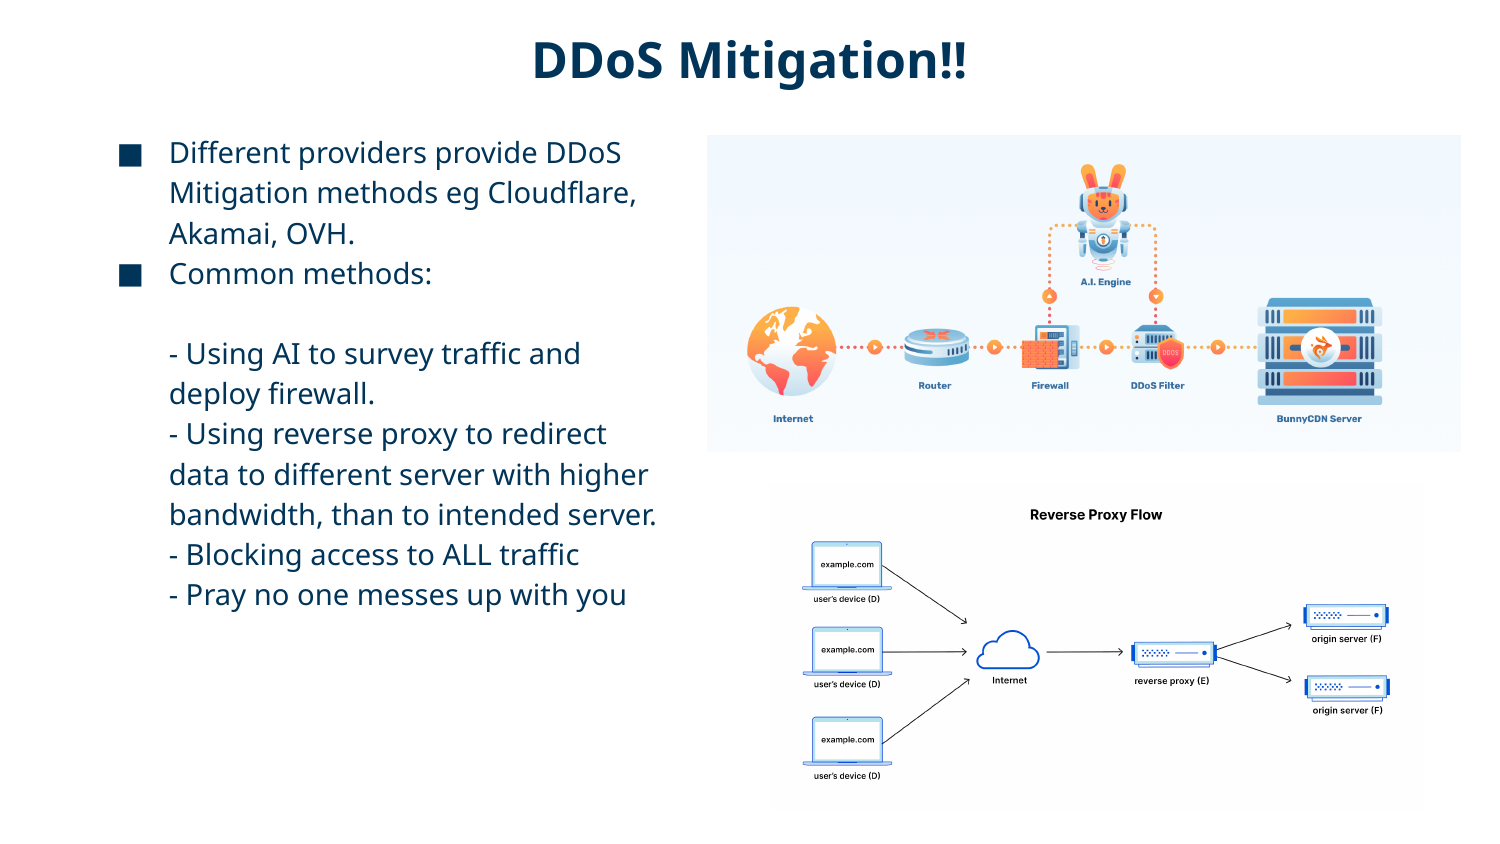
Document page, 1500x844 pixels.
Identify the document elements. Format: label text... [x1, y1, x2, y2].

picture [706, 135, 1461, 452]
text_box DDoS Mitigation!! [503, 13, 996, 104]
text_box Different providers provide DDoS Mitigation methods eg Cloudflare, Akamai, OVH. Common methods: - Using AI to survey traffic and deploy firewall. - Using reverse proxy to redirect data to different server with higher bandwidth, than to intended server. - Blocking access to ALL traffic - Pray no one messes up with you [78, 114, 677, 667]
picture [770, 483, 1423, 810]
